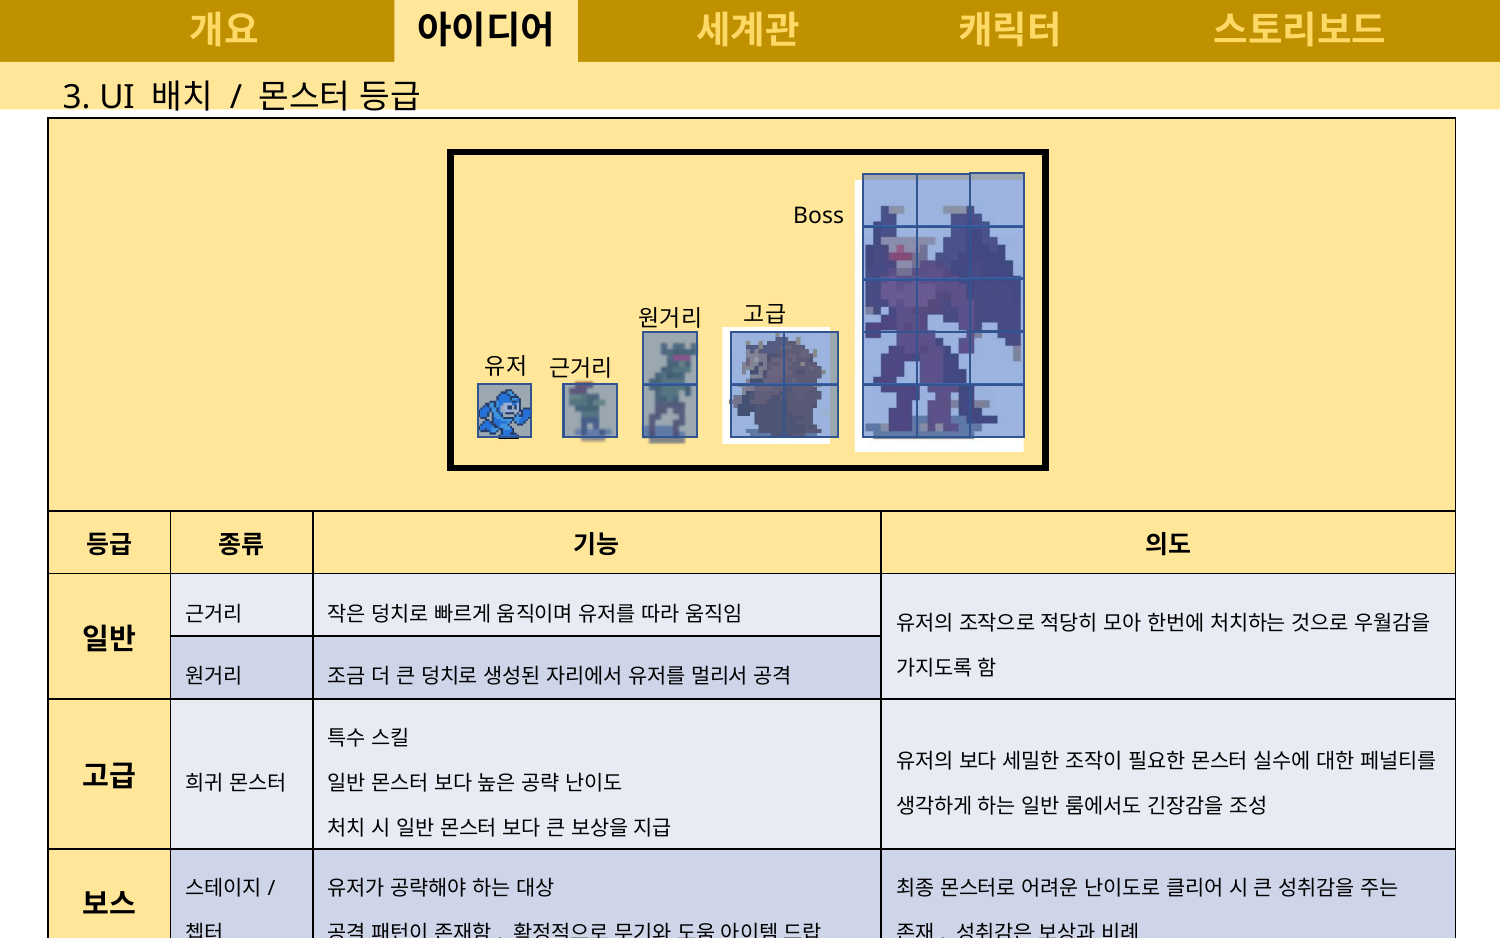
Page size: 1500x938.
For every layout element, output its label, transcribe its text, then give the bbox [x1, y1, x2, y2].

table_cell 조금 더 큰 덩치로 생성된 자리에서 유저를 멀리서 공격 [314, 637, 880, 698]
table_cell 근거리 [171, 574, 312, 635]
table_cell 특수 스킬 일반 몬스터 보다 높은 공략 난이도 처치 시 일반 몬스터 보다 큰 보상을 지급 [314, 700, 880, 848]
list 스토리보드 [1180, 0, 1421, 62]
table_cell 고급 [49, 700, 170, 848]
table_cell 기능 [314, 512, 880, 573]
table_cell 유저의 조작으로 적당히 모아 한번에 처치하는 것으로 우월감을 가지도록 함 [882, 574, 1455, 698]
table_cell 의도 [882, 512, 1455, 573]
table_header [49, 119, 1455, 510]
table_cell 스테이지/ 쳅터 [171, 850, 312, 938]
table_cell 일반 [49, 574, 170, 698]
table_cell 등급 [49, 512, 170, 573]
list 캐릭터 [918, 0, 1102, 62]
list 세계관 [656, 0, 840, 62]
table_cell 원거리 [171, 637, 312, 698]
table_cell 희귀 몬스터 [171, 700, 312, 848]
table_cell 유저의 보다 세밀한 조작이 필요한 몬스터 실수에 대한 페널티를 생각하게 하는 일반 룸에서도 긴장감을 조성 [882, 700, 1455, 848]
list 개요 [132, 0, 316, 62]
table_cell 유저가 공략해야 하는 대상 공격 패턴이 존재함, 확정적으로 무기와 도움 아이템 드랍 [314, 850, 880, 938]
list 3. UI 배치 / 몬스터 등급 [47, 62, 1456, 110]
table_cell 종류 [171, 512, 312, 573]
table_cell 보스 [49, 850, 170, 938]
title 아이디어 [394, 0, 578, 62]
table_cell 작은 덩치로 빠르게 움직이며 유저를 따라 움직임 [314, 574, 880, 635]
table_cell 최종 몬스터로 어려운 난이도로 클리어 시 큰 성취감을 주는 존재, 성취감은 보상과 비례 [882, 850, 1455, 938]
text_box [450, 152, 1046, 468]
